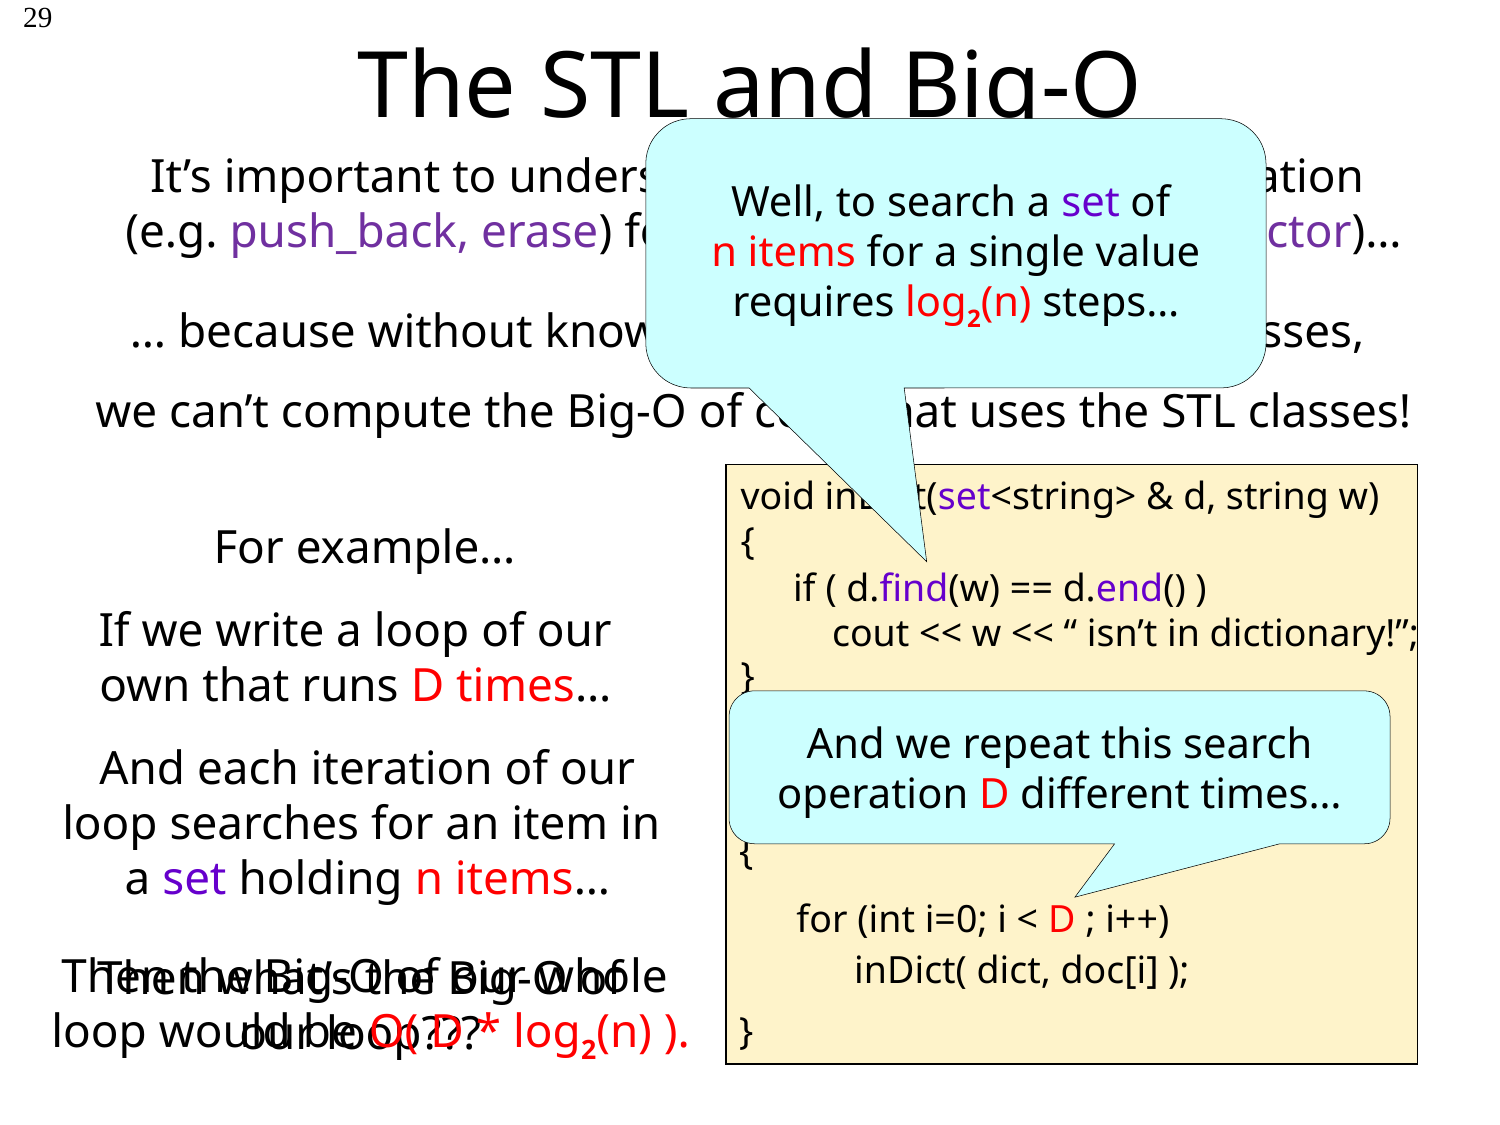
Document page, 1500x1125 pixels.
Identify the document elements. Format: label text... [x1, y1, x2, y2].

text_box … because without knowing the Big-Os of the STL classes, we can’t compute the Big-O of code that uses the STL classes! [16, 294, 806, 445]
text_box For example… [44, 510, 685, 580]
text_box Then the Big-O of our whole loop would be O( D * log2(n) ). [0, 939, 760, 1073]
text_box Well, to search a set of n items for a single value requires log2(n) steps… [645, 118, 1267, 556]
text_box if ( d.find(w) == d.end() ) cout << w << “ isn’t in dictionary!”; [778, 556, 1436, 662]
title The STL and Big-O [75, 0, 1425, 139]
text_box And each iteration of our loop searches for an item in a set holding n items… [47, 731, 688, 911]
text_box If we write a loop of our own that runs D times… [35, 593, 676, 718]
text_box void inDict(set<string> & d, string w) { } [725, 464, 1418, 730]
text_box It’s important to understand the Big-O of each operation (e.g. push_back, erase) for each STL class (e.g., list, vector)… [1260, 139, 1476, 264]
text_box And we repeat this search operation D different times… [729, 690, 1391, 898]
text_box void inDict(set<string> & d, string w) { } [760, 1060, 1418, 1065]
text_box … because without knowing the Big-Os of the STL classes, we can’t compute the Big-O of code that uses the STL classes! [905, 294, 1491, 445]
text_box It’s important to understand the Big-O of each operation (e.g. push_back, erase) for each STL class (e.g., list, vector)… [50, 139, 652, 264]
text_box void spellCheck( set<string> &dict, string doc[], int D ) { } [724, 730, 1475, 1060]
slide_number 29 [0, 0, 68, 67]
